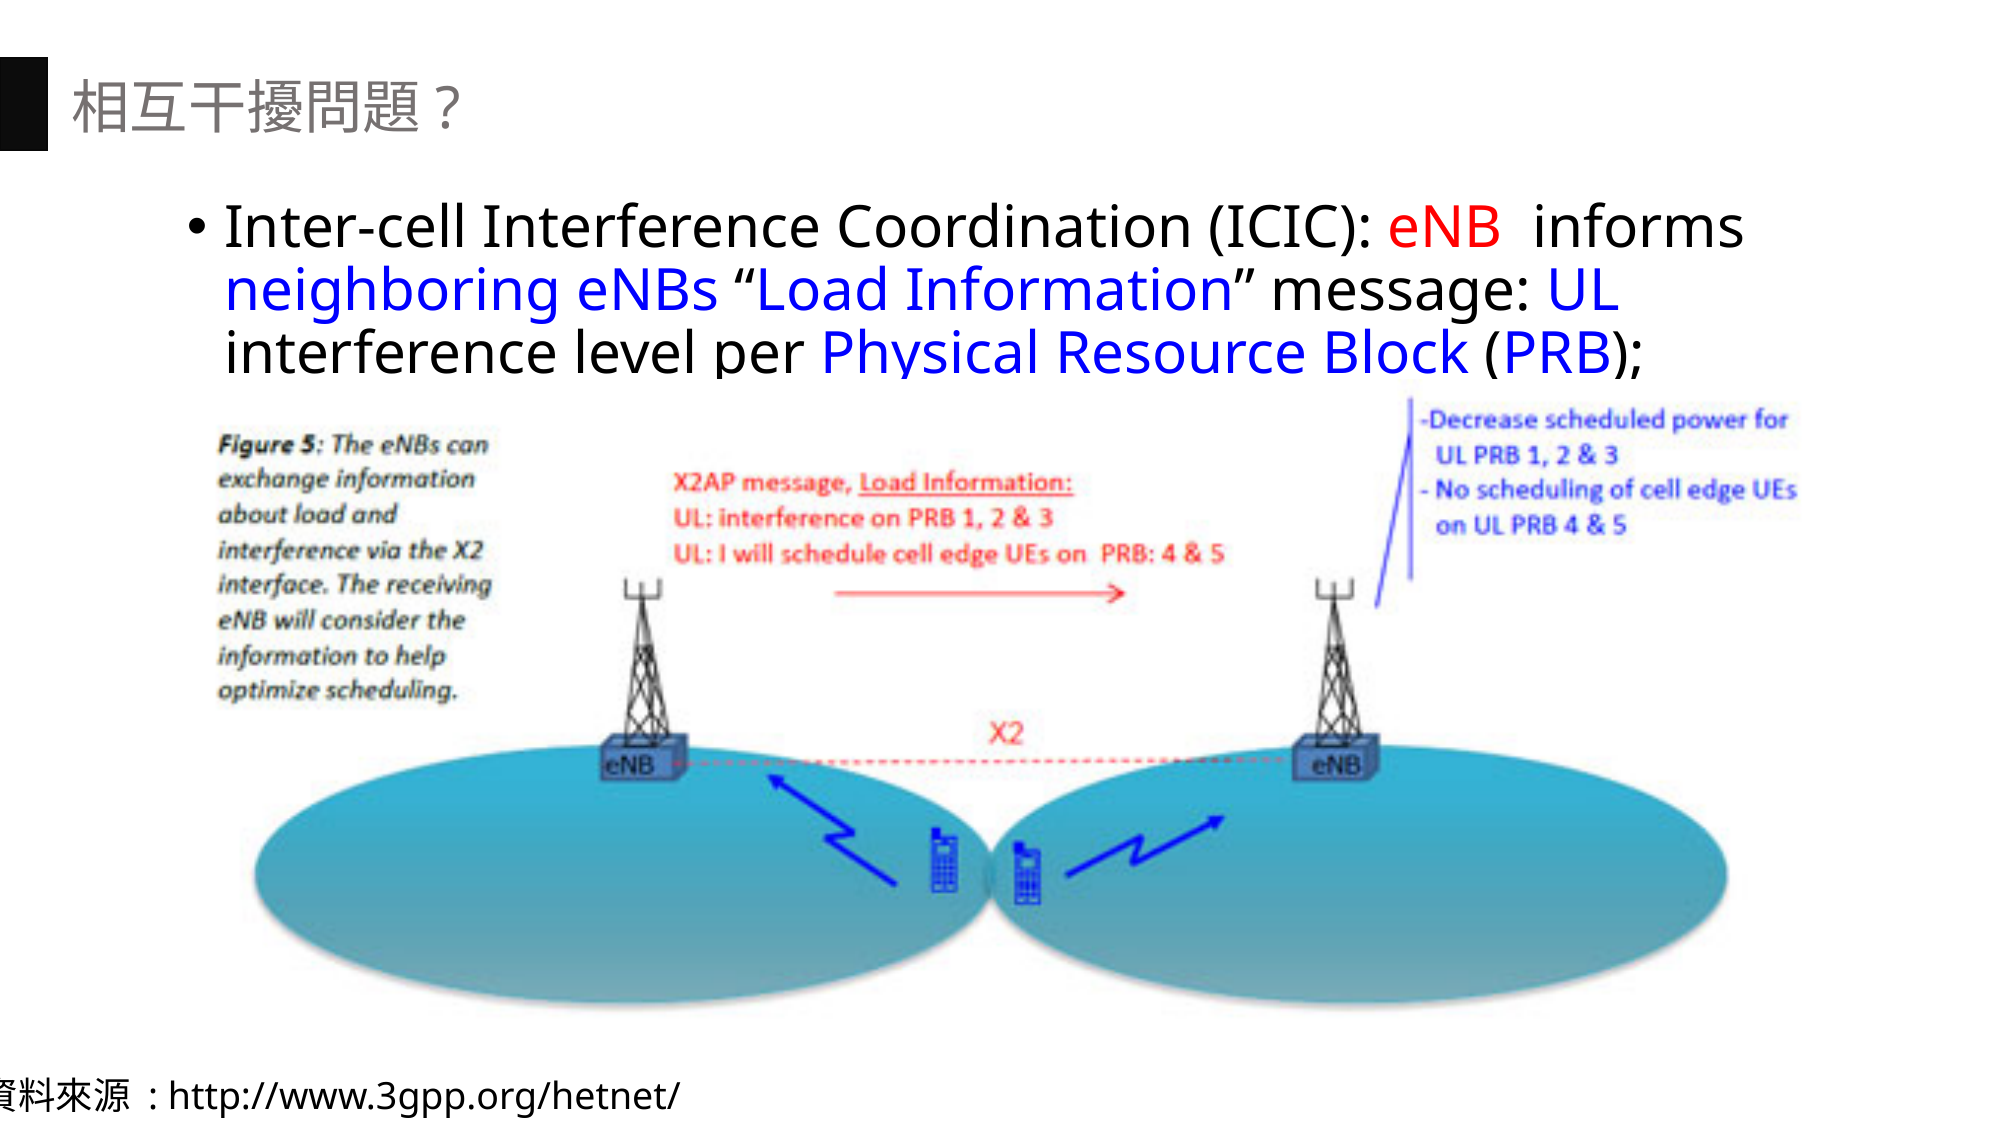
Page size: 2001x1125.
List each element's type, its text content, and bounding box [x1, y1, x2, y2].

text_box 相互干擾問題? [56, 63, 476, 148]
text_box Inter-cell Interference Coordination (ICIC): eNB informs neighboring eNBs “Load Information” message: UL interference level per Physical Resource Block (PRB); [172, 189, 1802, 447]
text_box 資料來源 : http://www.3gpp.org/hetnet/ [0, 1064, 697, 1125]
picture [194, 379, 1869, 1036]
text_box [0, 57, 48, 151]
